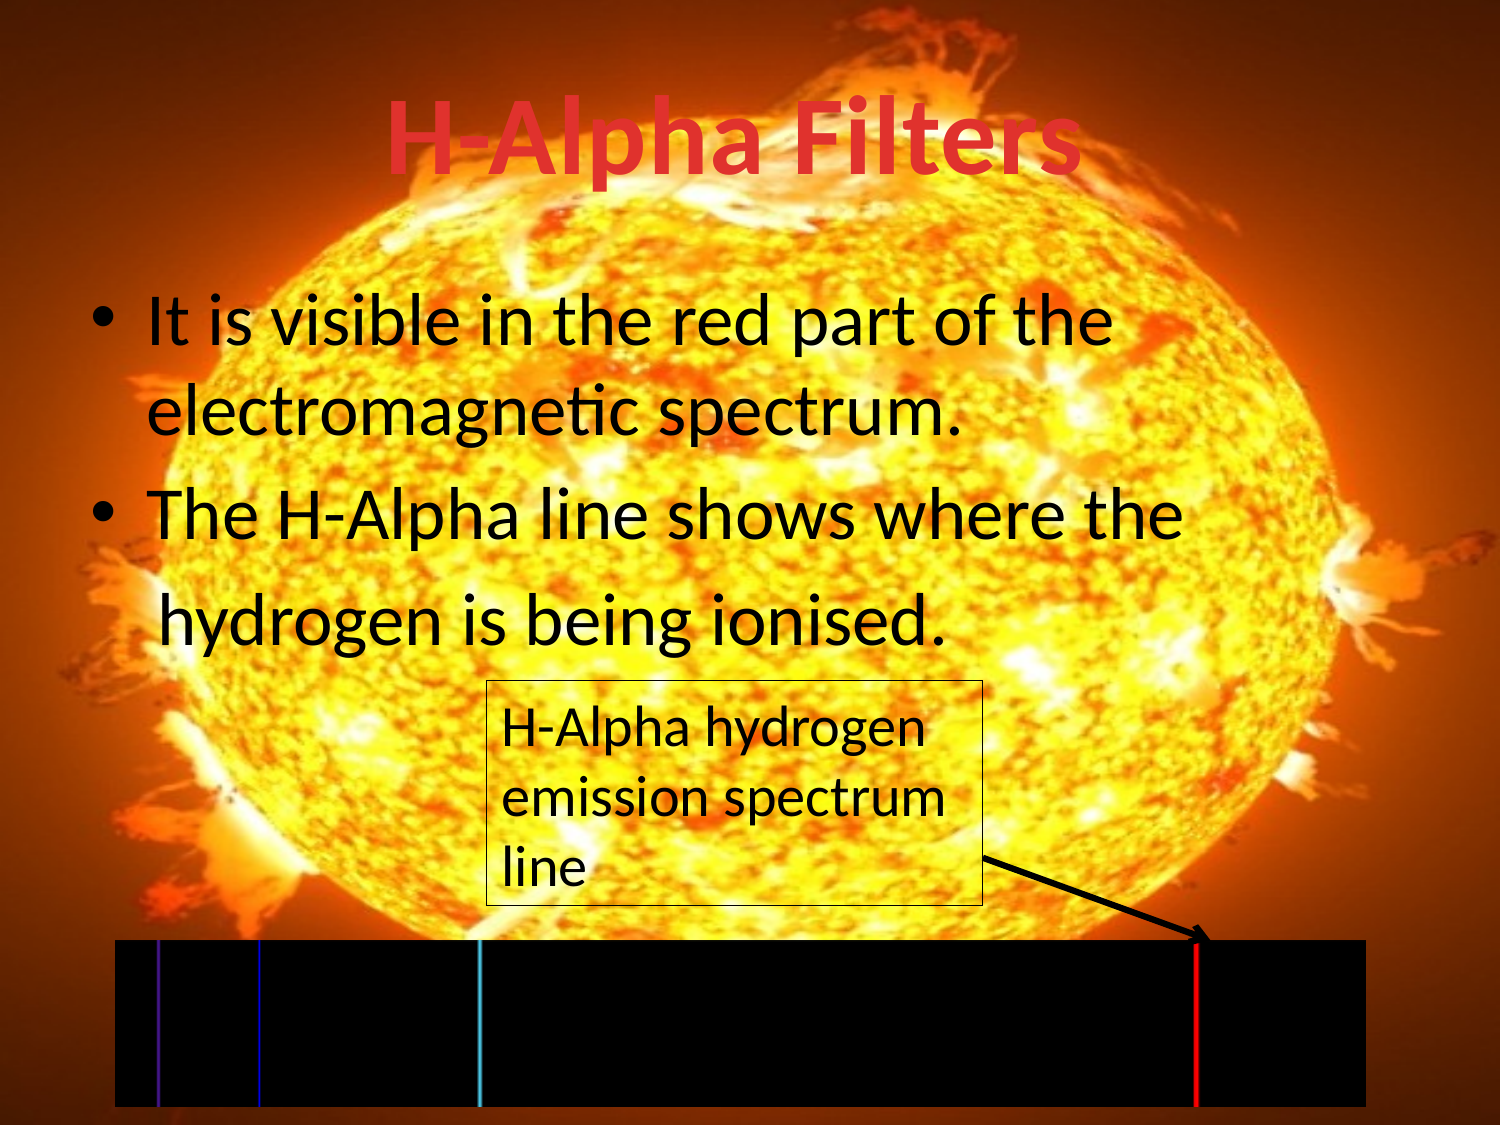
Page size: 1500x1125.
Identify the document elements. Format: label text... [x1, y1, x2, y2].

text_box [982, 857, 1211, 941]
picture [0, 0, 1500, 1125]
list It is visible in the red part of the electromagnetic spectrum. The H-Alpha line shows where the hydrogen is being ionised. [75, 262, 1425, 1005]
text_box H-Alpha Filters [370, 54, 1100, 205]
text_box H-Alpha hydrogen emission spectrum line [486, 680, 983, 906]
